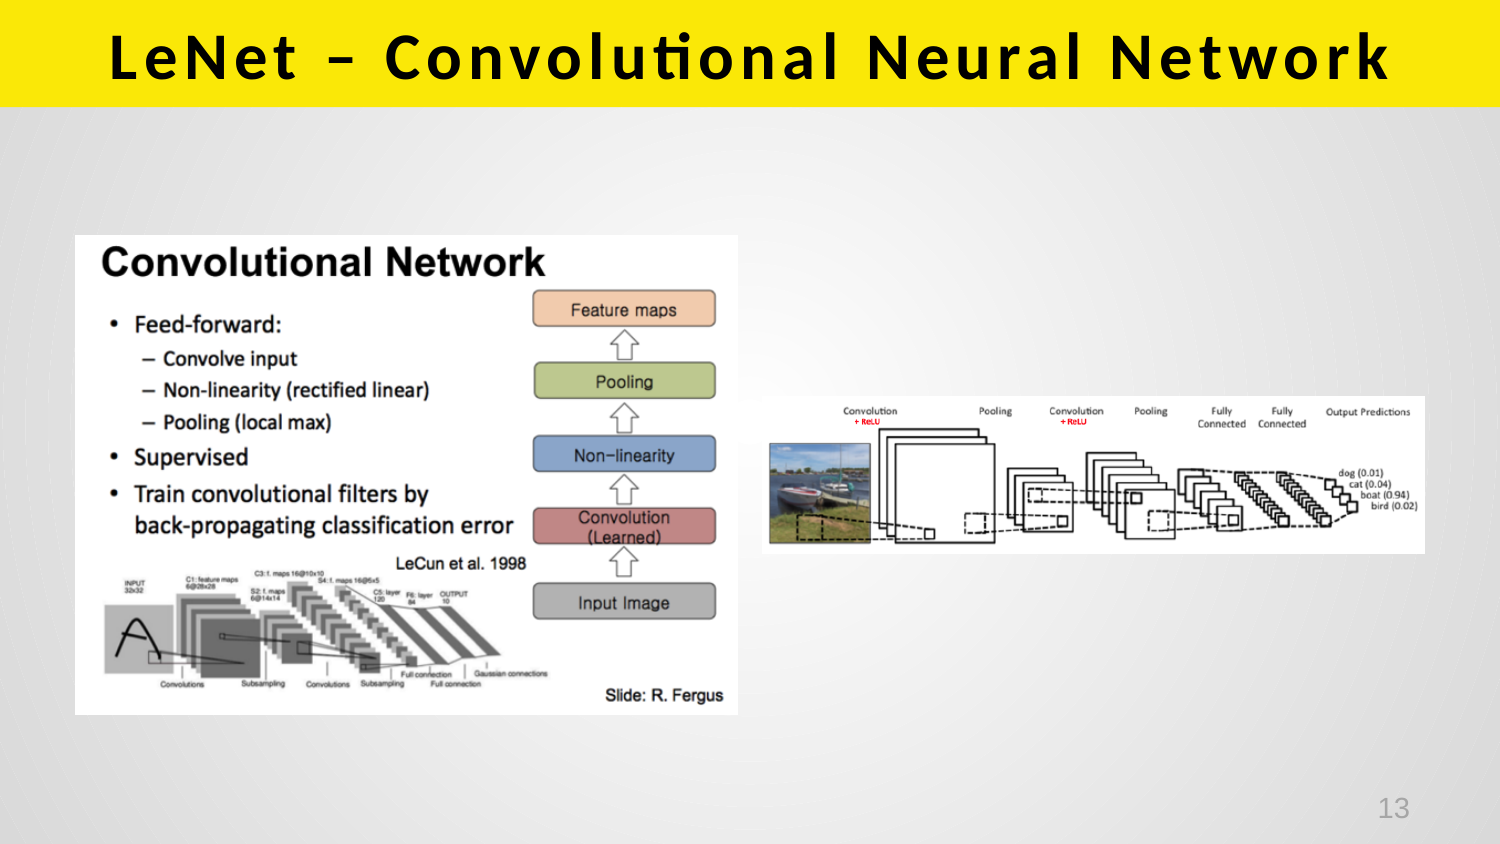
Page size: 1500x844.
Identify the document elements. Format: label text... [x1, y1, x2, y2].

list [762, 396, 1426, 555]
slide_number 13 [1074, 782, 1425, 827]
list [74, 235, 738, 715]
title LeNet – Convolutional Neural Network [75, 0, 1425, 108]
